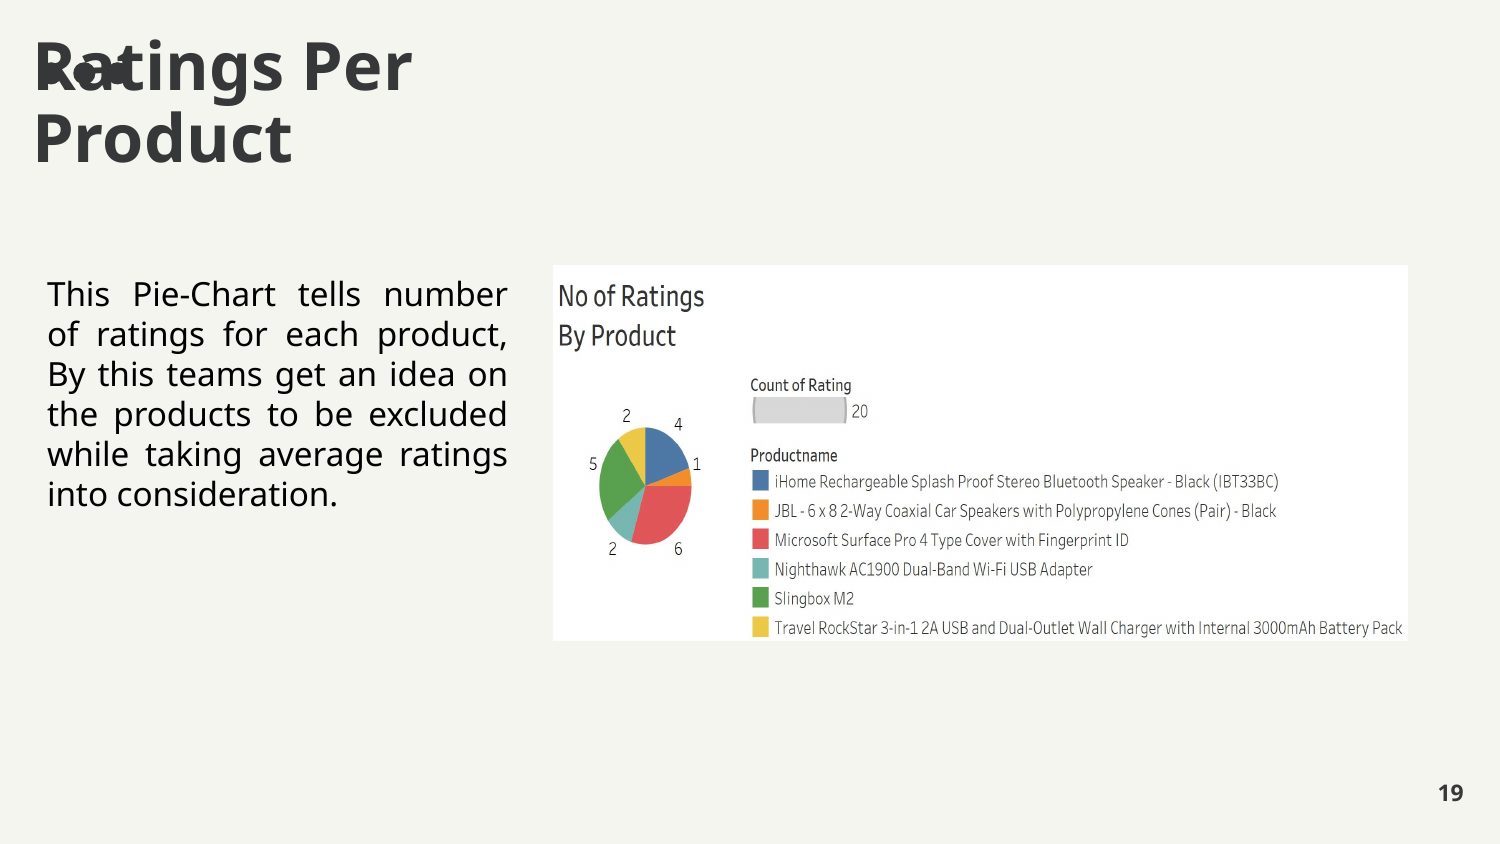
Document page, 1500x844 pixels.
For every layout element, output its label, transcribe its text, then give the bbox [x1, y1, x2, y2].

picture [553, 265, 1409, 641]
slide_number 19 [1374, 779, 1464, 809]
title Ratings Per Product [32, 70, 636, 177]
text_box This Pie-Chart tells number of ratings for each product, By this teams get an idea on the products to be excluded while taking average ratings into consideration. [32, 265, 524, 521]
